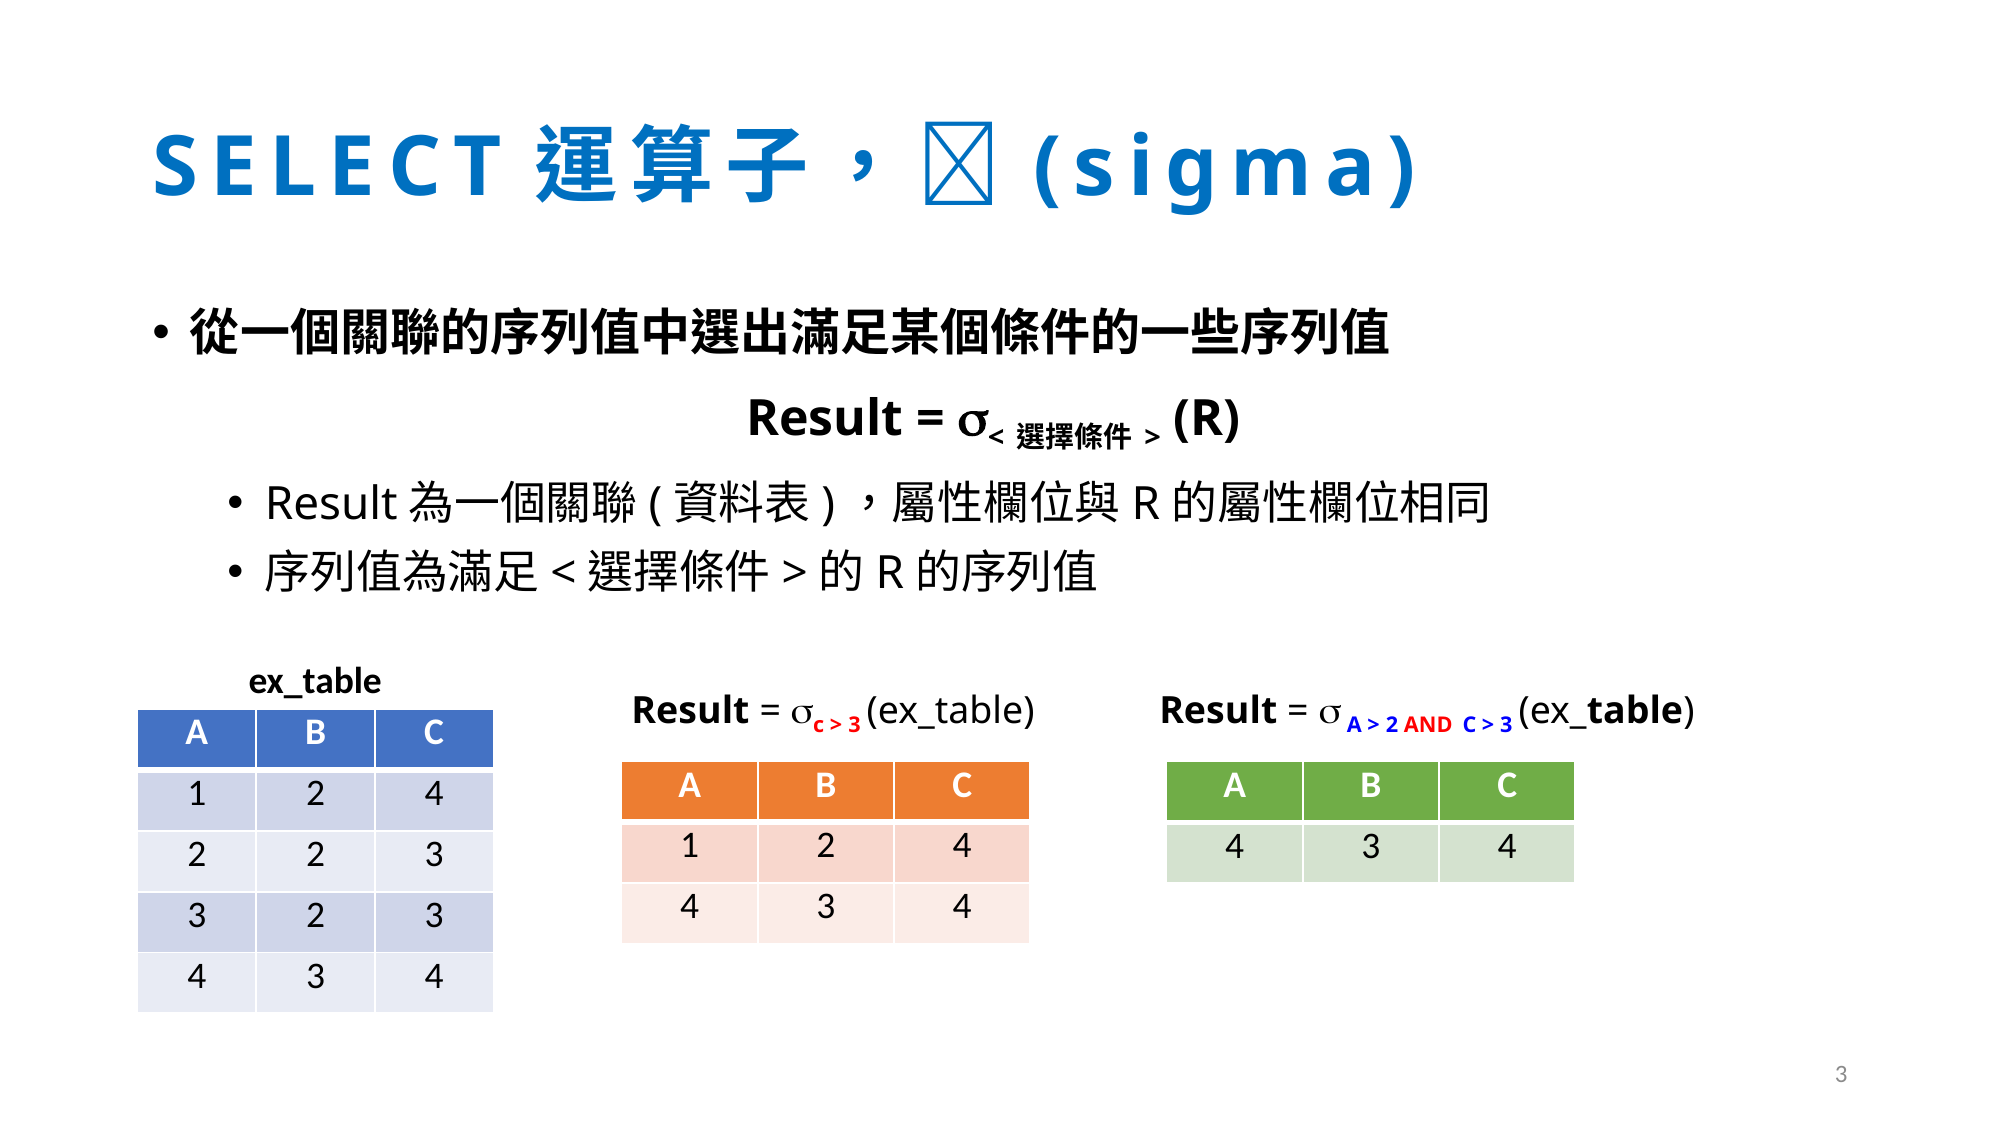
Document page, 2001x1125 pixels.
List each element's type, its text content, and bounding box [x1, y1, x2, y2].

text_box Result =  A > 2 AND C > 3 (ex_table) [1144, 678, 1710, 745]
table_cell 1 [138, 773, 255, 830]
table_header B [257, 710, 374, 767]
table_header A [138, 710, 255, 767]
table_cell 4 [895, 884, 1029, 943]
slide_number 3 [1412, 1042, 1863, 1103]
table_cell 4 [1440, 825, 1574, 882]
table_header C [1440, 762, 1574, 820]
table_cell 4 [622, 884, 757, 943]
table_header C [895, 762, 1029, 819]
table_header B [759, 762, 893, 819]
table_cell 4 [895, 825, 1029, 882]
table_cell 4 [376, 953, 493, 1012]
table_header C [376, 710, 493, 767]
table_cell 4 [1167, 825, 1302, 882]
table_cell 3 [759, 884, 893, 943]
table_cell 3 [1304, 825, 1438, 882]
table_cell 3 [138, 893, 255, 952]
table_cell 2 [257, 893, 374, 952]
table_cell 2 [257, 773, 374, 830]
table_cell 3 [376, 893, 493, 952]
text_box ex_table [227, 648, 404, 709]
text_box Result = c > 3 (ex_table) [616, 678, 1050, 745]
table_cell 2 [138, 832, 255, 891]
table_cell 2 [257, 832, 374, 891]
table_header A [622, 762, 757, 819]
table_cell 4 [138, 953, 255, 1012]
table_header B [1304, 762, 1438, 820]
table_cell 3 [376, 832, 493, 891]
list 從一個關聯的序列值中選出滿足某個條件的一些序列值 Result = <選擇條件> (R) Result為一個關聯(資料表)，屬性欄位與R的屬性欄位相同 序列值為滿足<選擇條件>的R的序列值 [137, 299, 1863, 1014]
table_cell 3 [257, 953, 374, 1012]
title SELECT運算子，(sigma) [137, 59, 1863, 278]
table_cell 2 [759, 825, 893, 882]
table_cell 4 [376, 773, 493, 830]
table_header A [1167, 762, 1302, 820]
table_cell 1 [622, 825, 757, 882]
